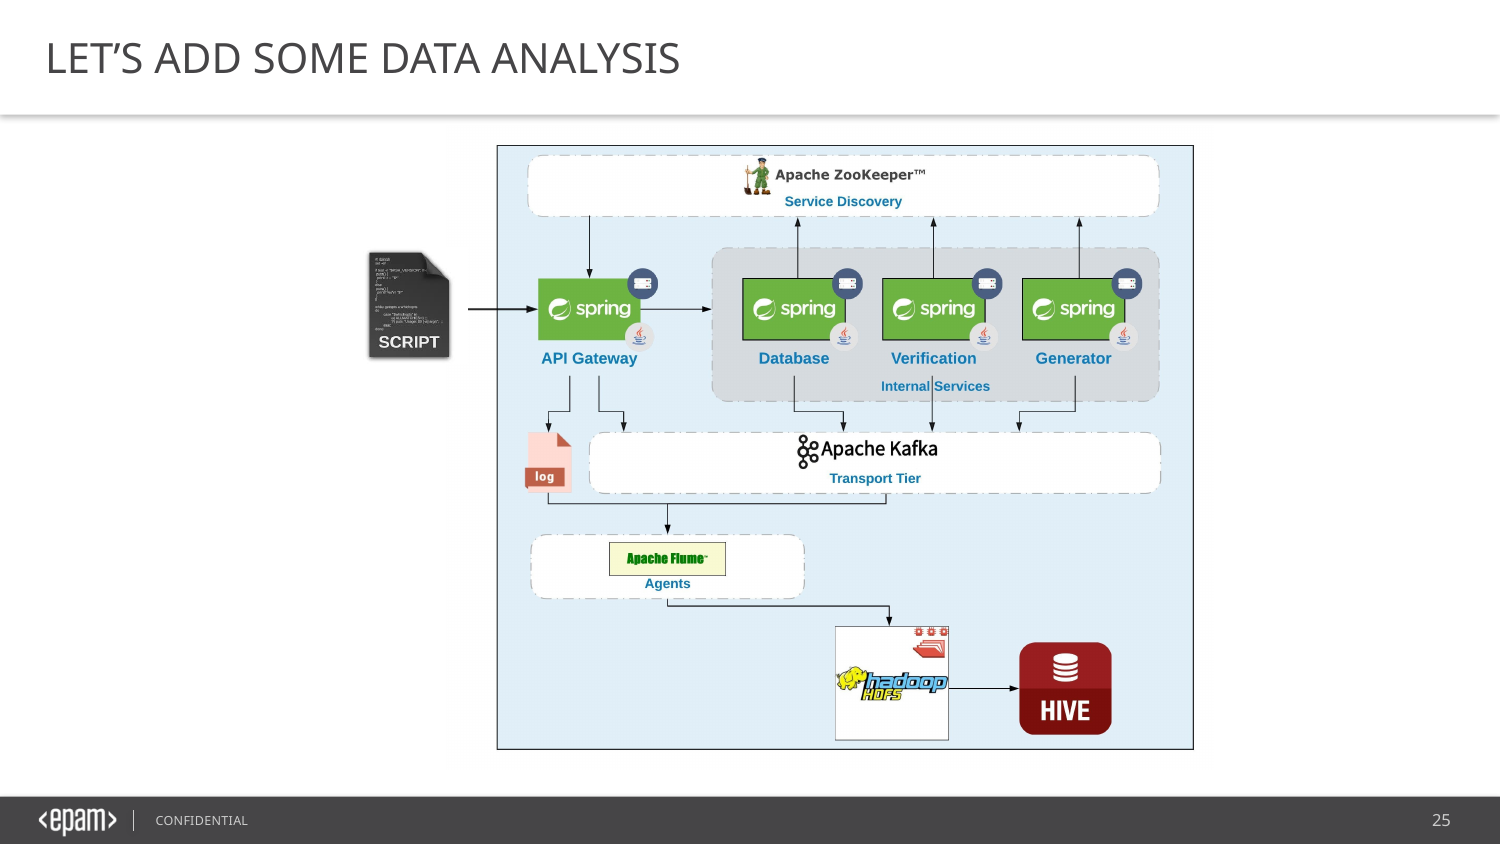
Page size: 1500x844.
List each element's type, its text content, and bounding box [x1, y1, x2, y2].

picture [38, 808, 117, 837]
list Let’s Add some Data analysis [0, 0, 1500, 115]
picture [350, 125, 1215, 771]
